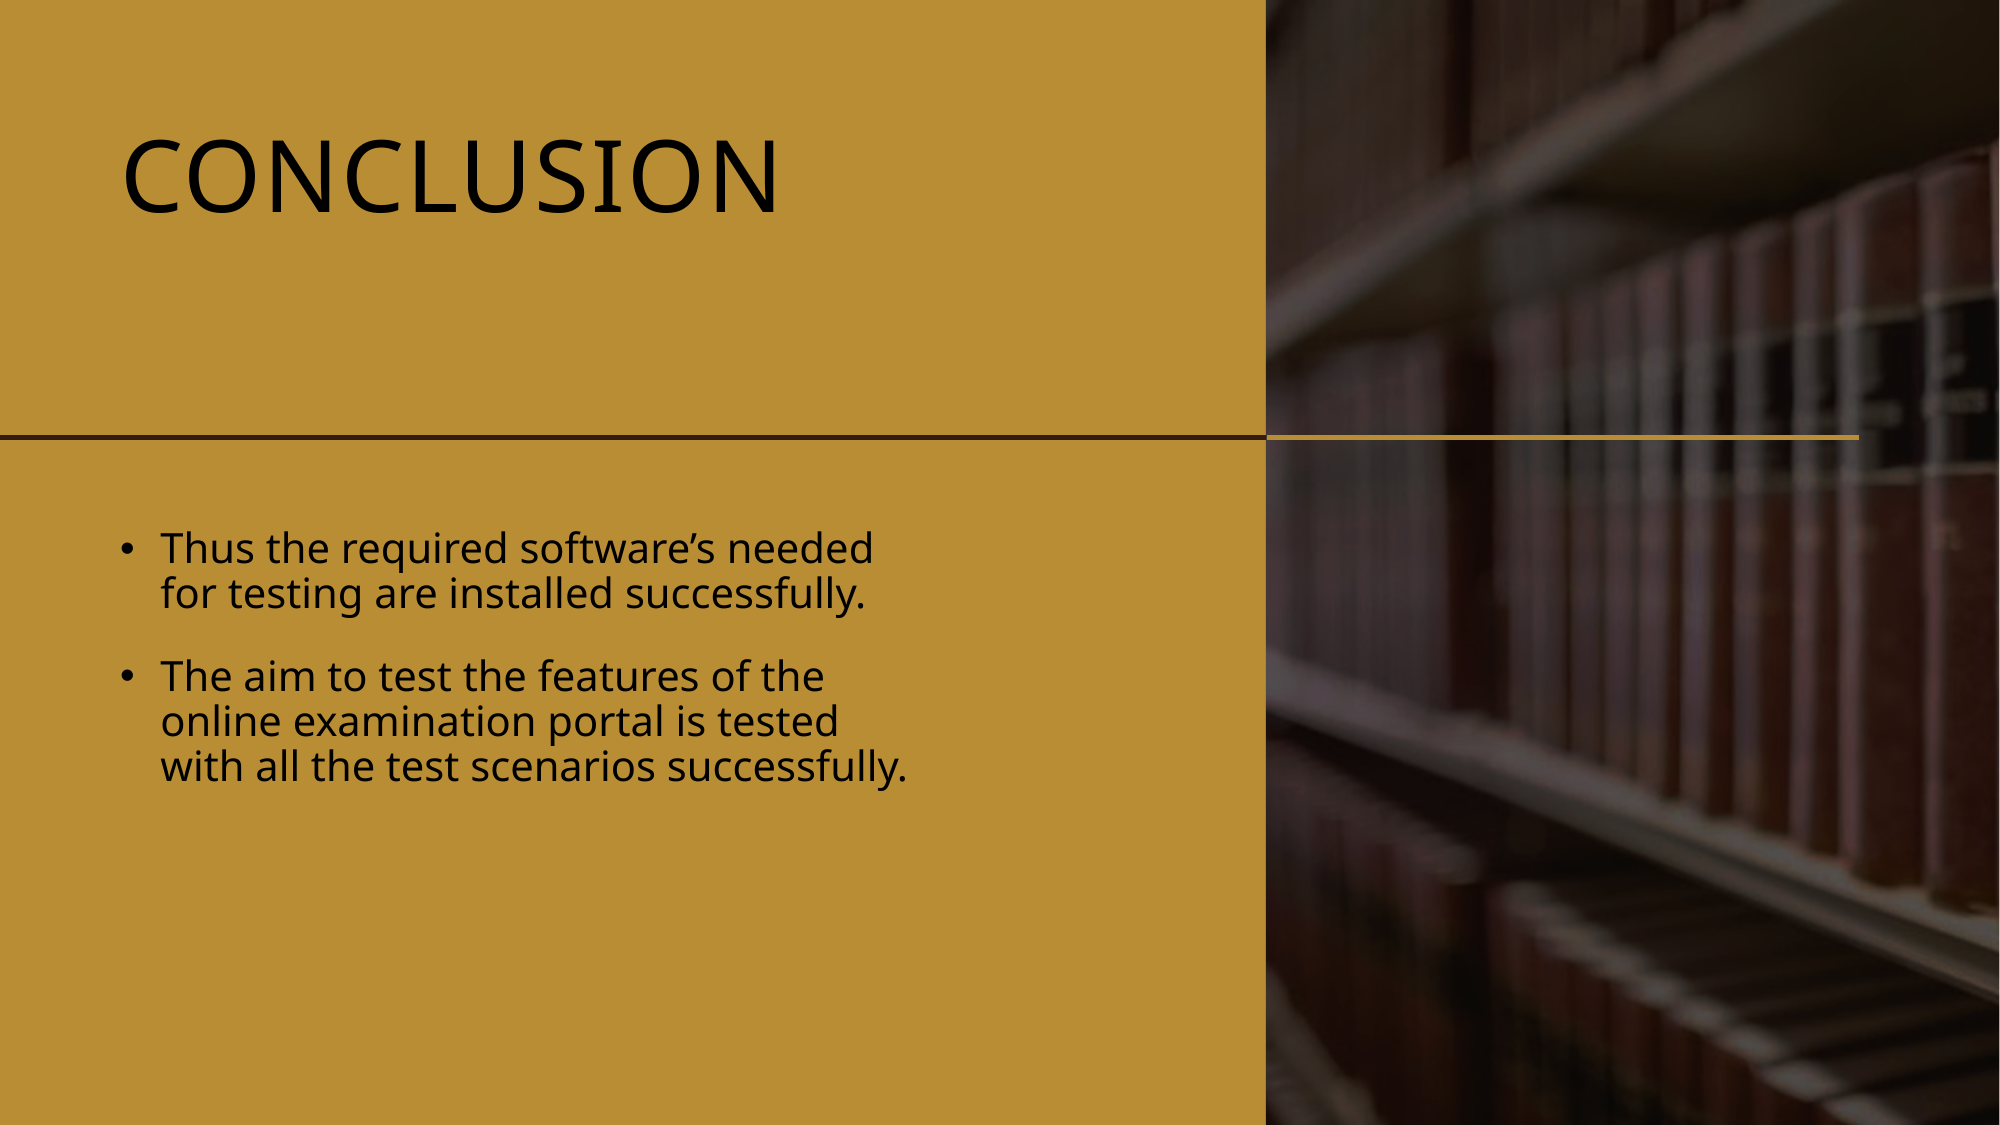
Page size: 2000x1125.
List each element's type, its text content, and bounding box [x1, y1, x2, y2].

title conCLUSION [105, 104, 1230, 384]
list Thus the required software’s needed for testing are installed successfully. The aim to test the features of the online examination portal is tested with all the test scenarios successfully. [105, 520, 942, 854]
picture [1265, 0, 2000, 1125]
